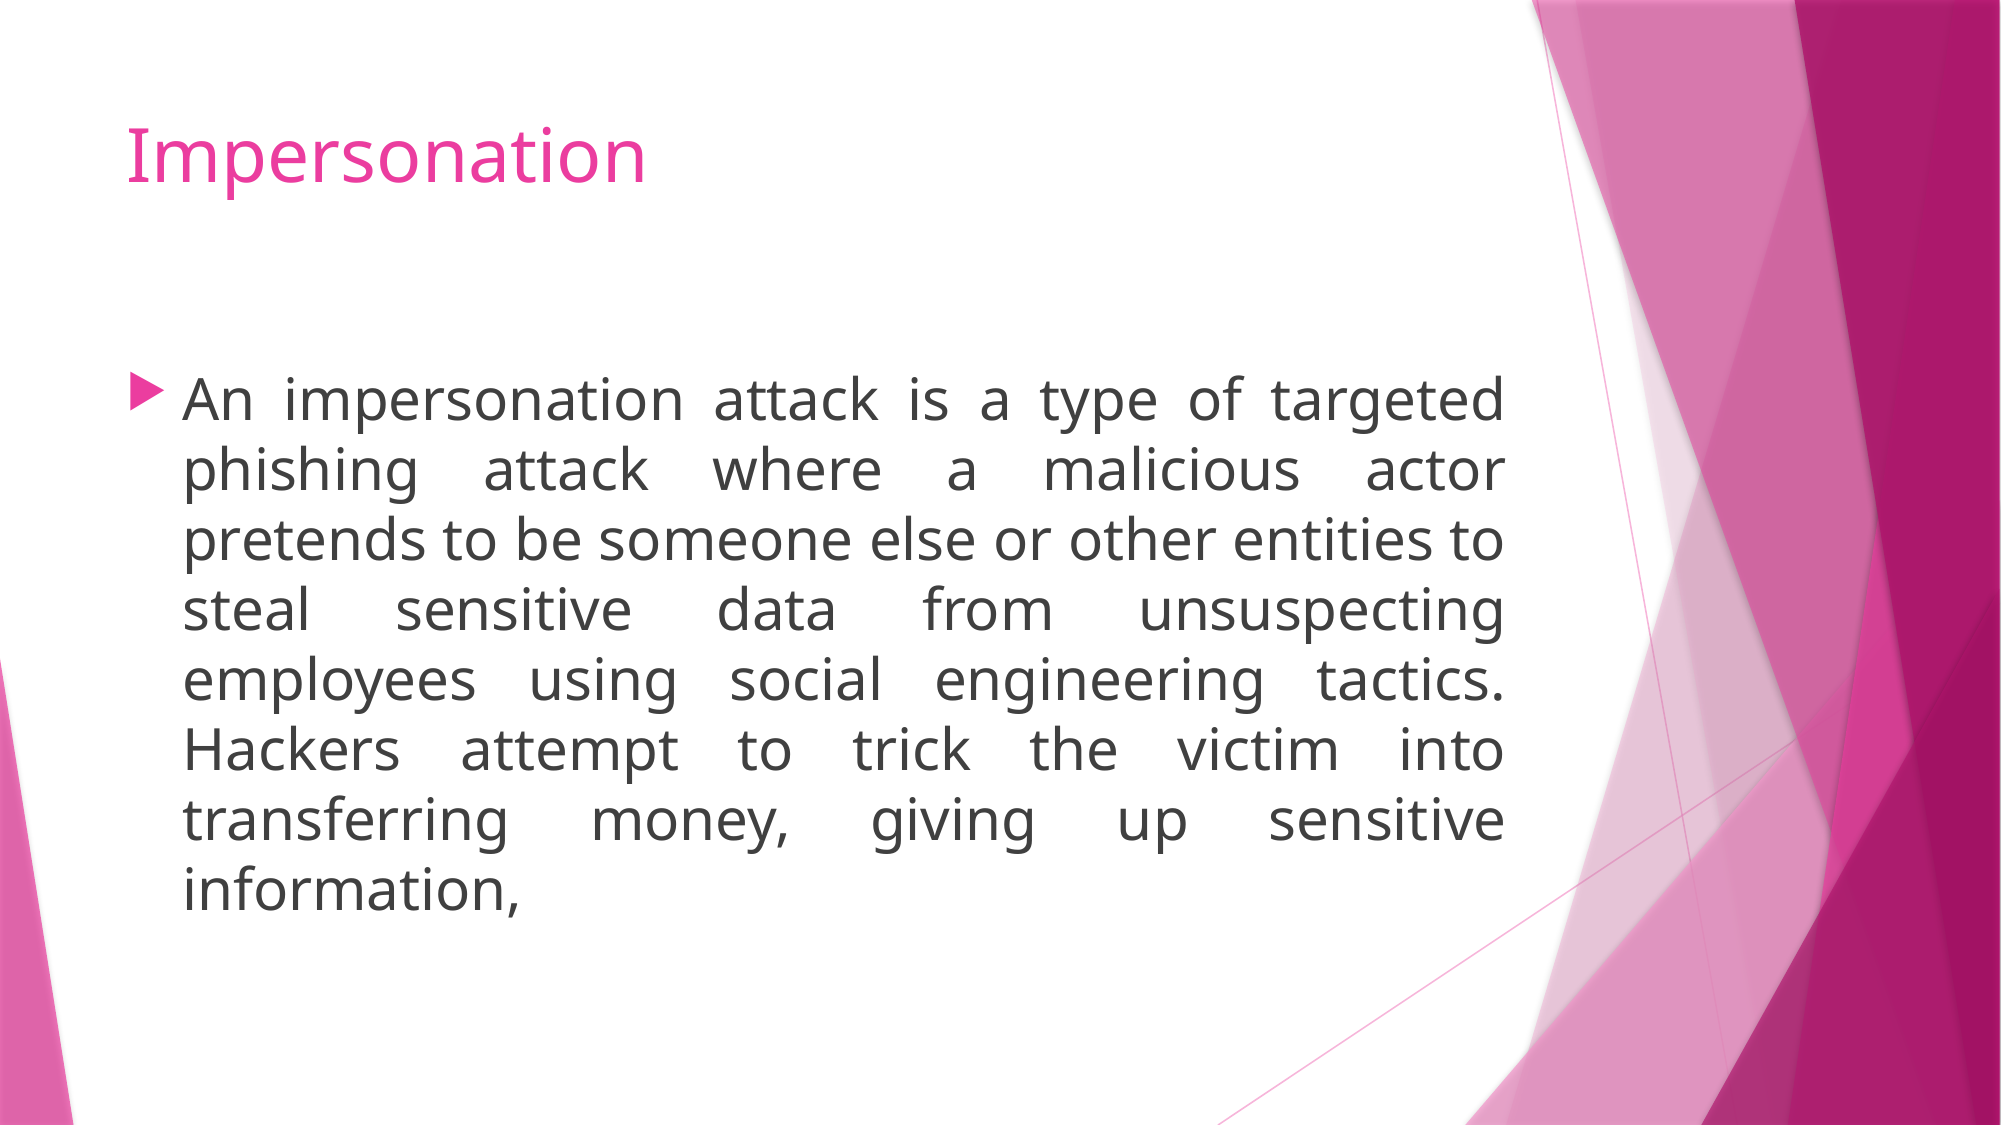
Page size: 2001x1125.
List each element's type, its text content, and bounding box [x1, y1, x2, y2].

title Impersonation [111, 99, 1522, 317]
list An impersonation attack is a type of targeted phishing attack where a malicious actor pretends to be someone else or other entities to steal sensitive data from unsuspecting employees using social engineering tactics. Hackers attempt to trick the victim into transferring money, giving up sensitive information, [111, 354, 1522, 992]
